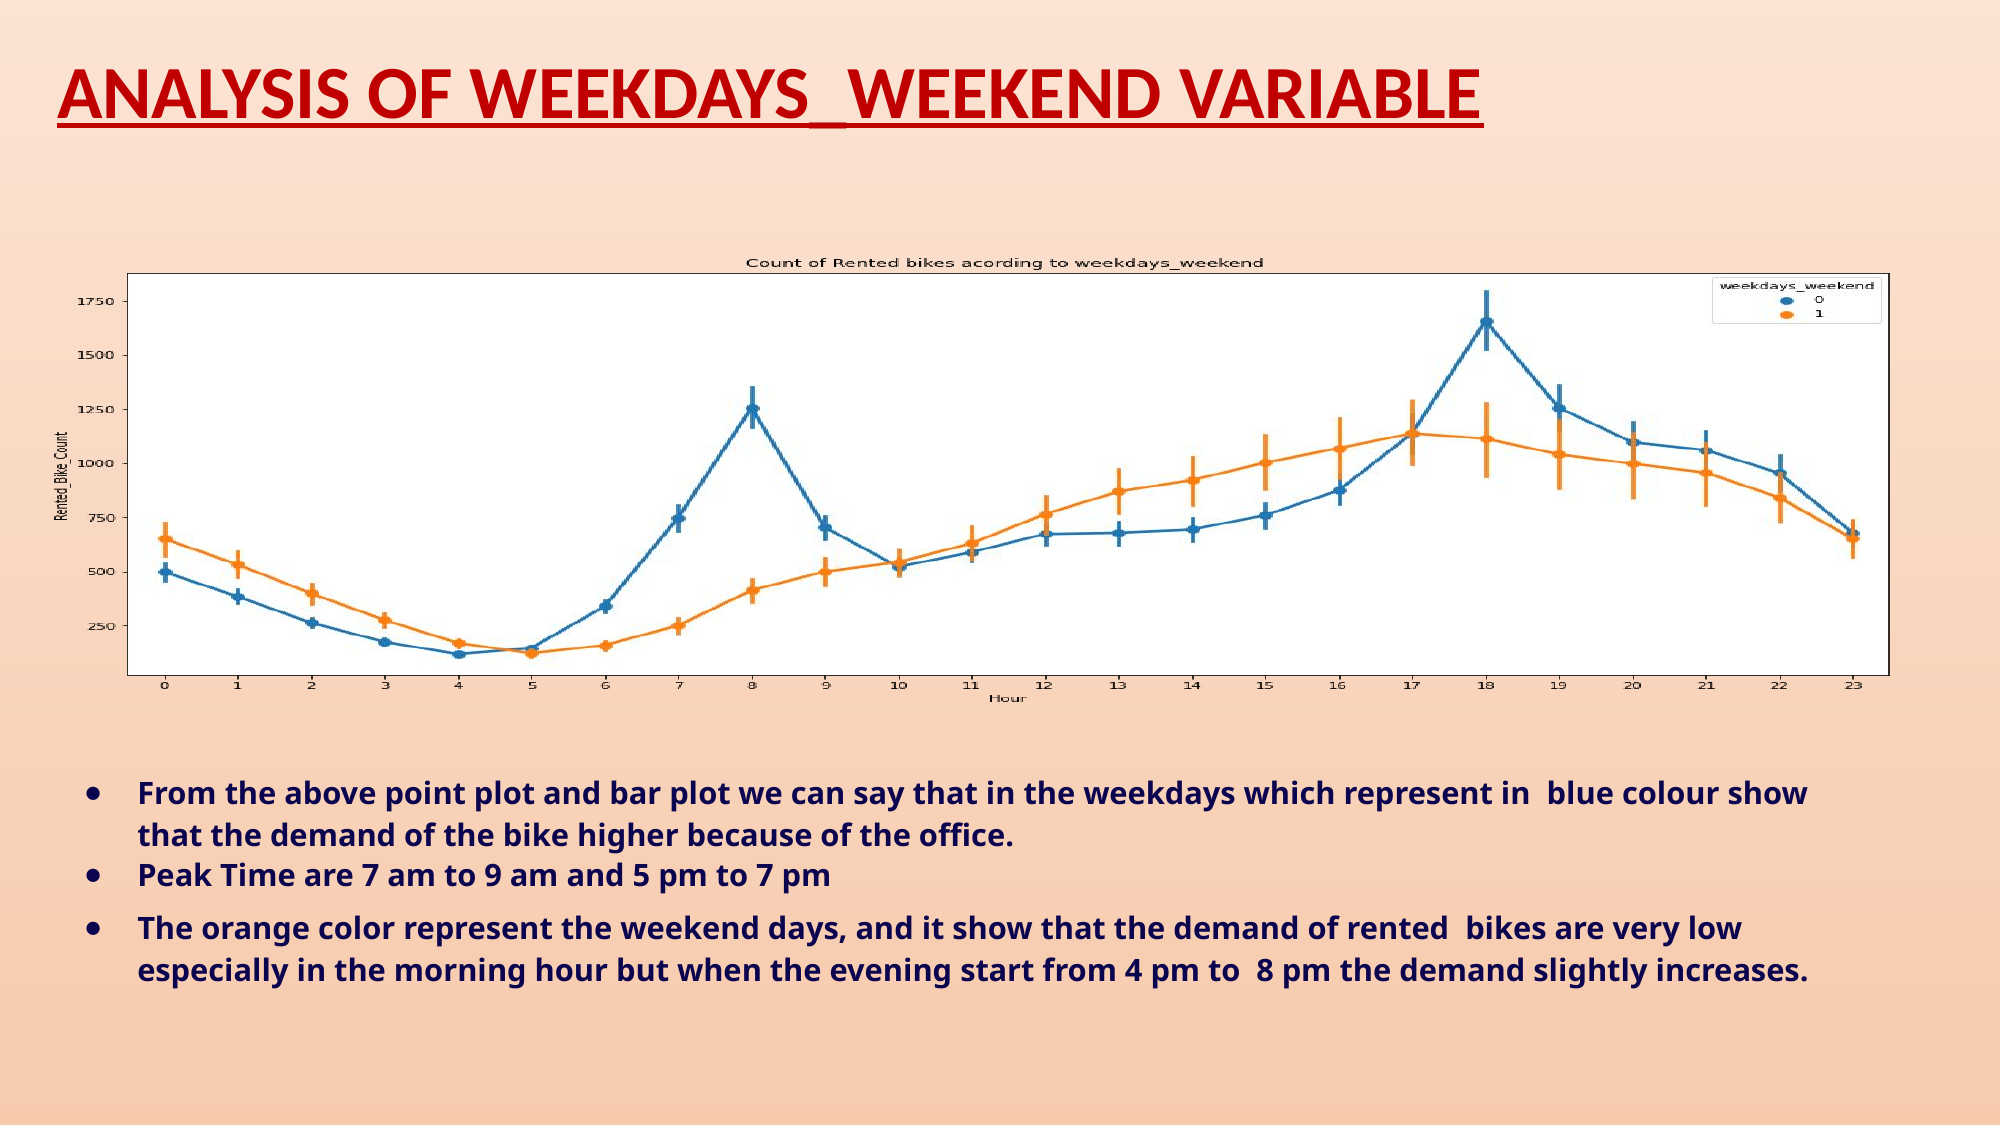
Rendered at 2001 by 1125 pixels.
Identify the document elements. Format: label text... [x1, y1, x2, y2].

text_box [42, 251, 1900, 710]
list From the above point plot and bar plot we can say that in the weekdays which represent in blue colour show that the demand of the bike higher because of the ofﬁce. Peak Time are 7 am to 9 am and 5 pm to 7 pm The orange color represent the weekend days, and it show that the demand of rented bikes are very low especially in the morning hour but when the evening start from 4 pm to 8 pm the demand slightly increases. [67, 760, 1863, 1014]
title ANALYSIS OF WEEKDAYS_WEEKEND VARIABLE [42, 5, 1768, 184]
